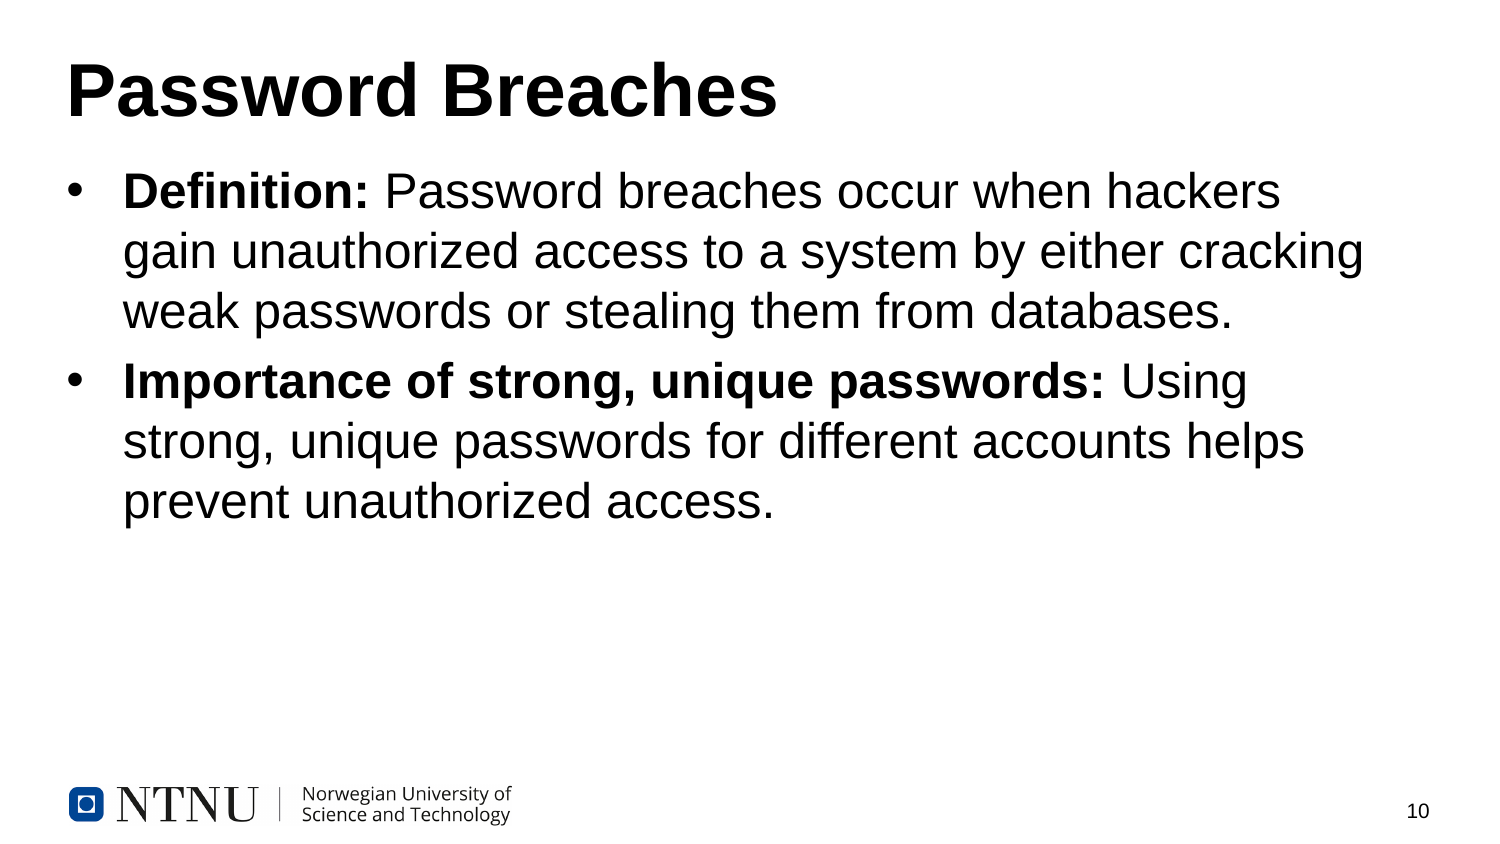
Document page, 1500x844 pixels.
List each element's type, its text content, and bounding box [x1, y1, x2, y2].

title Password Breaches [51, 33, 1402, 140]
picture [69, 784, 512, 826]
list Definition: Password breaches occur when hackers gain unauthorized access to a system by either cracking weak passwords or stealing them from databases. Importance of strong, unique passwords: Using strong, unique passwords for different accounts helps prevent unauthorized access. [51, 151, 1402, 754]
